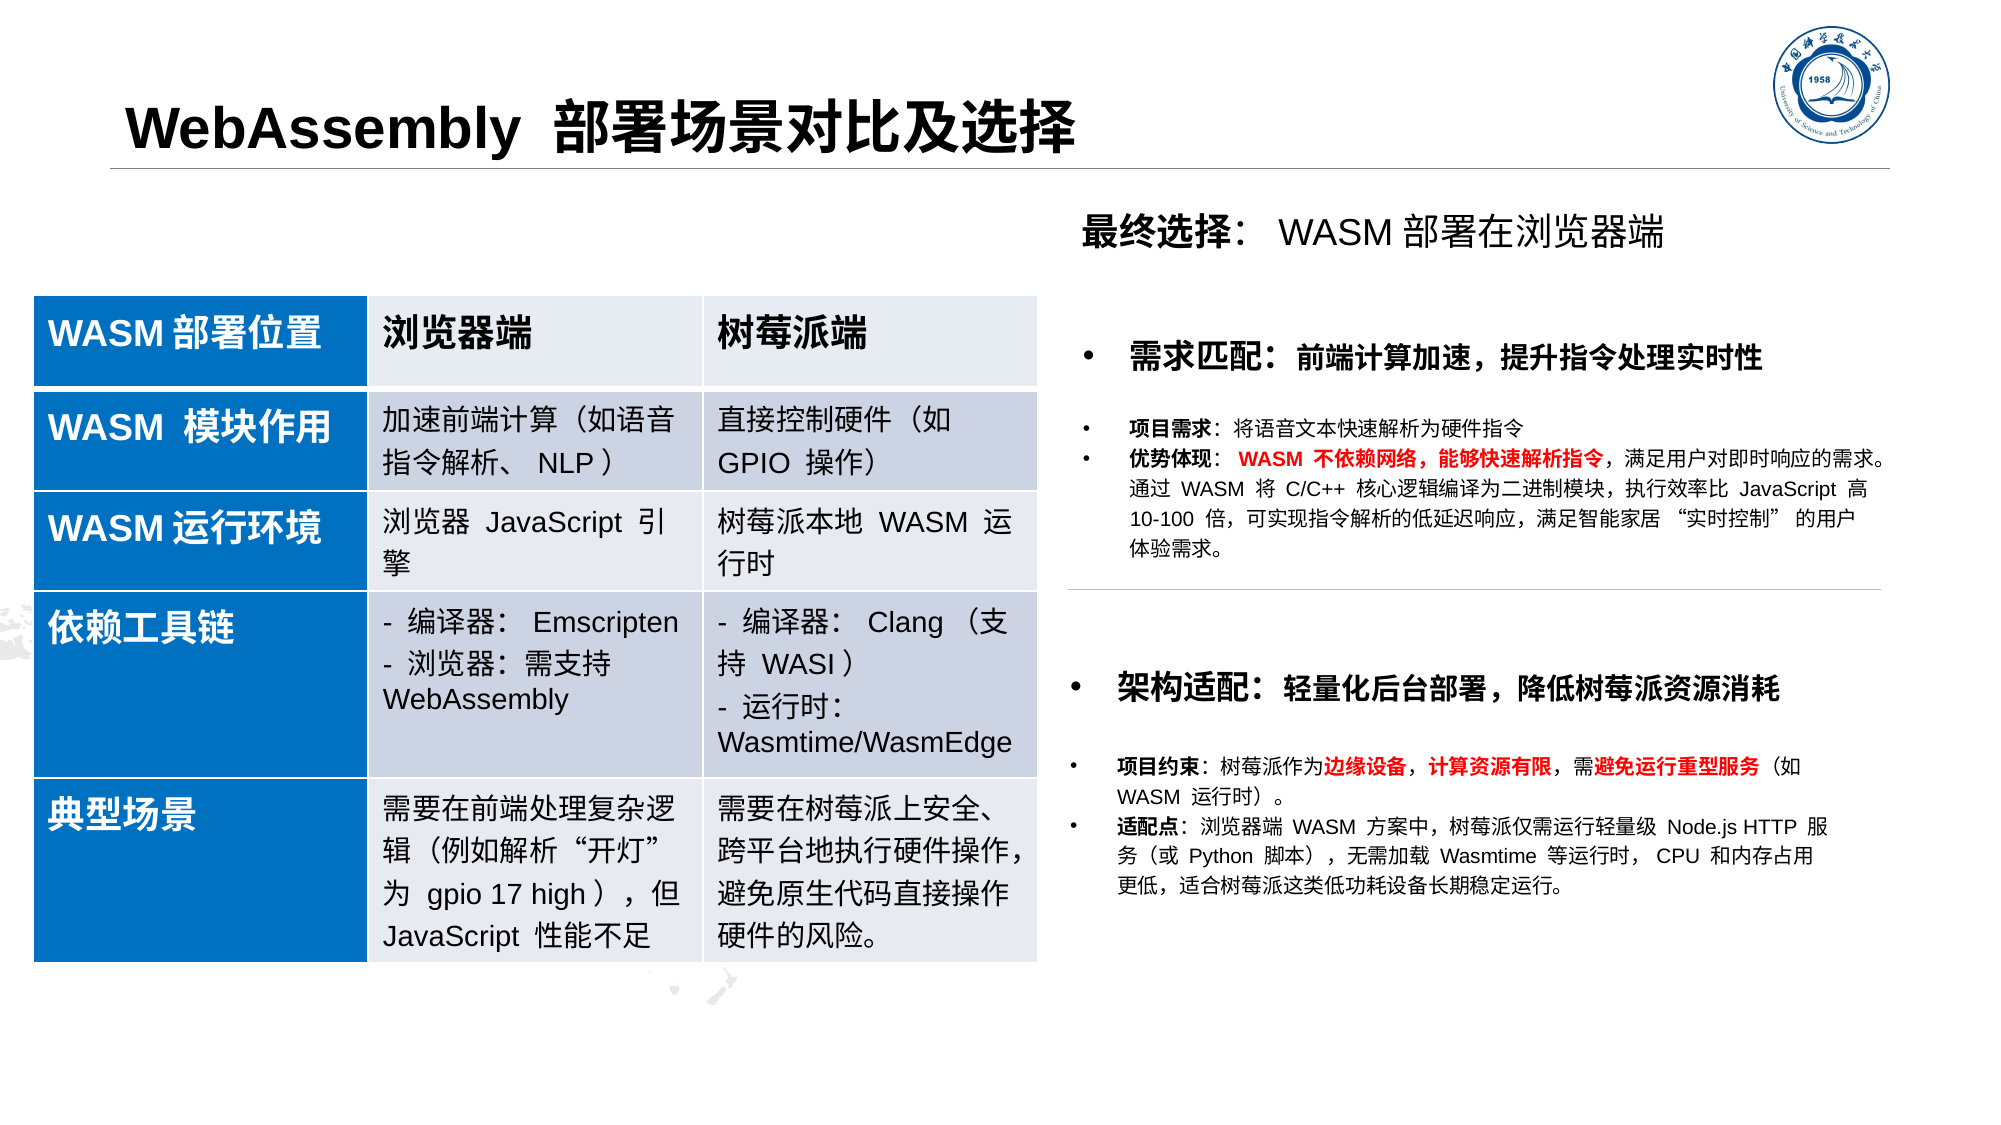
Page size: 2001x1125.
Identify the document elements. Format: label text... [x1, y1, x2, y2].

text_box 最终选择：WASM部署在浏览器端 [1067, 200, 1865, 261]
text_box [0, 324, 1890, 1006]
picture [1772, 25, 1890, 144]
table_header WASM部署位置 [34, 296, 367, 324]
title WebAssembly 部署场景对比及选择 [109, 0, 1890, 169]
table_header 树莓派端 [704, 296, 1037, 324]
table_header 浏览器端 [369, 296, 702, 324]
